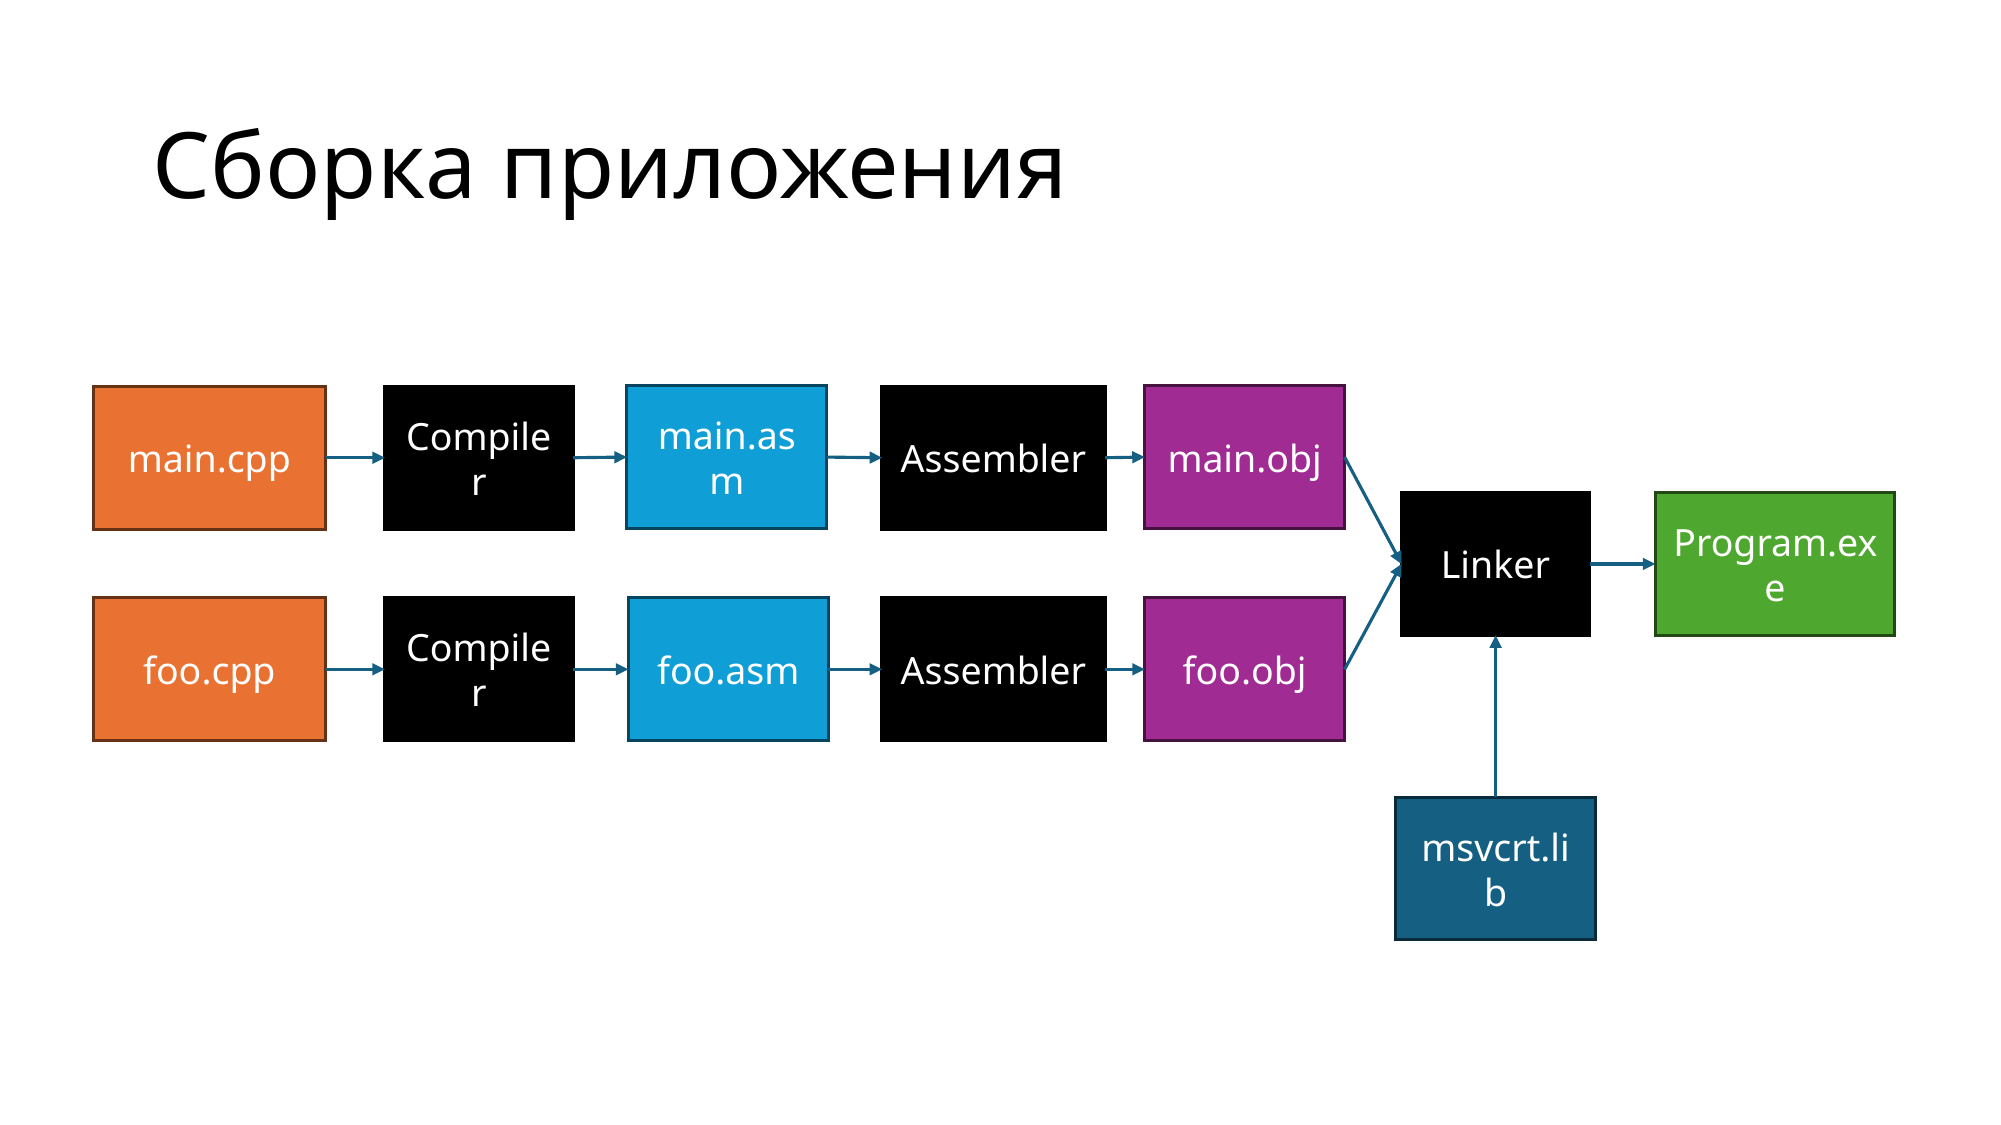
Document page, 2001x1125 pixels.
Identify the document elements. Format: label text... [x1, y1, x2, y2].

text_box Compiler [383, 596, 575, 742]
text_box foo.obj [1143, 596, 1346, 742]
text_box main.cpp [92, 385, 327, 531]
text_box msvcrt.lib [1394, 796, 1597, 941]
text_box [1344, 563, 1403, 670]
text_box Assembler [880, 596, 1107, 742]
title Сборка приложения [137, 59, 1863, 278]
text_box main.asm [625, 384, 828, 530]
text_box Linker [1403, 491, 1591, 637]
text_box Program.exe [1654, 491, 1896, 637]
text_box Compiler [383, 385, 575, 531]
text_box foo.cpp [92, 596, 327, 742]
text_box foo.asm [627, 596, 830, 742]
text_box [1344, 456, 1403, 563]
text_box Assembler [880, 385, 1107, 531]
text_box main.obj [1143, 384, 1346, 530]
